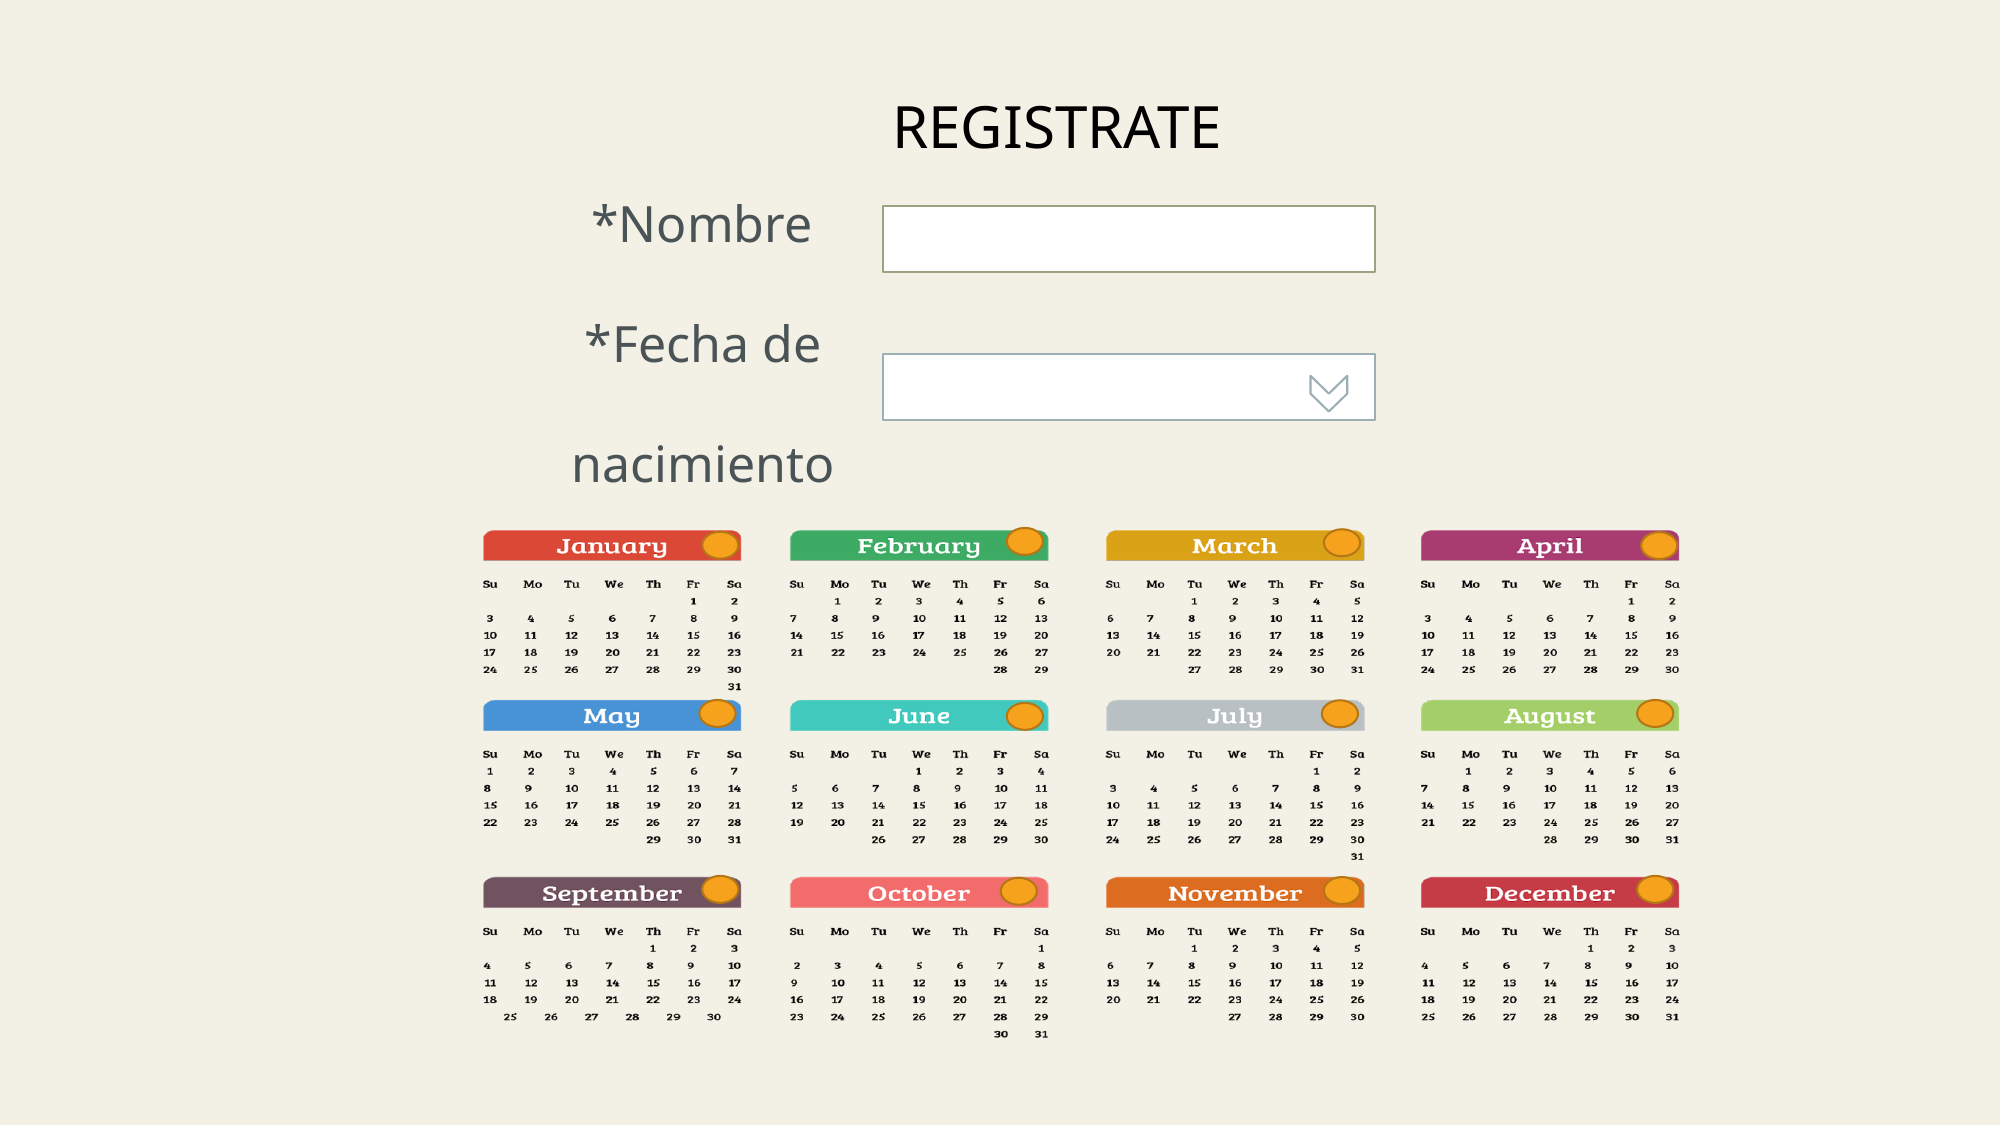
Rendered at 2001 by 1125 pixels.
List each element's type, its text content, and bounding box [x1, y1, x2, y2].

text_box [1309, 374, 1349, 413]
text_box [882, 353, 1376, 421]
text_box [882, 205, 1376, 273]
text_box REGISTRATE [877, 82, 1403, 168]
picture [455, 523, 1698, 1062]
text_box *Nombre [527, 185, 877, 260]
text_box *Fecha de nacimiento [528, 305, 878, 500]
